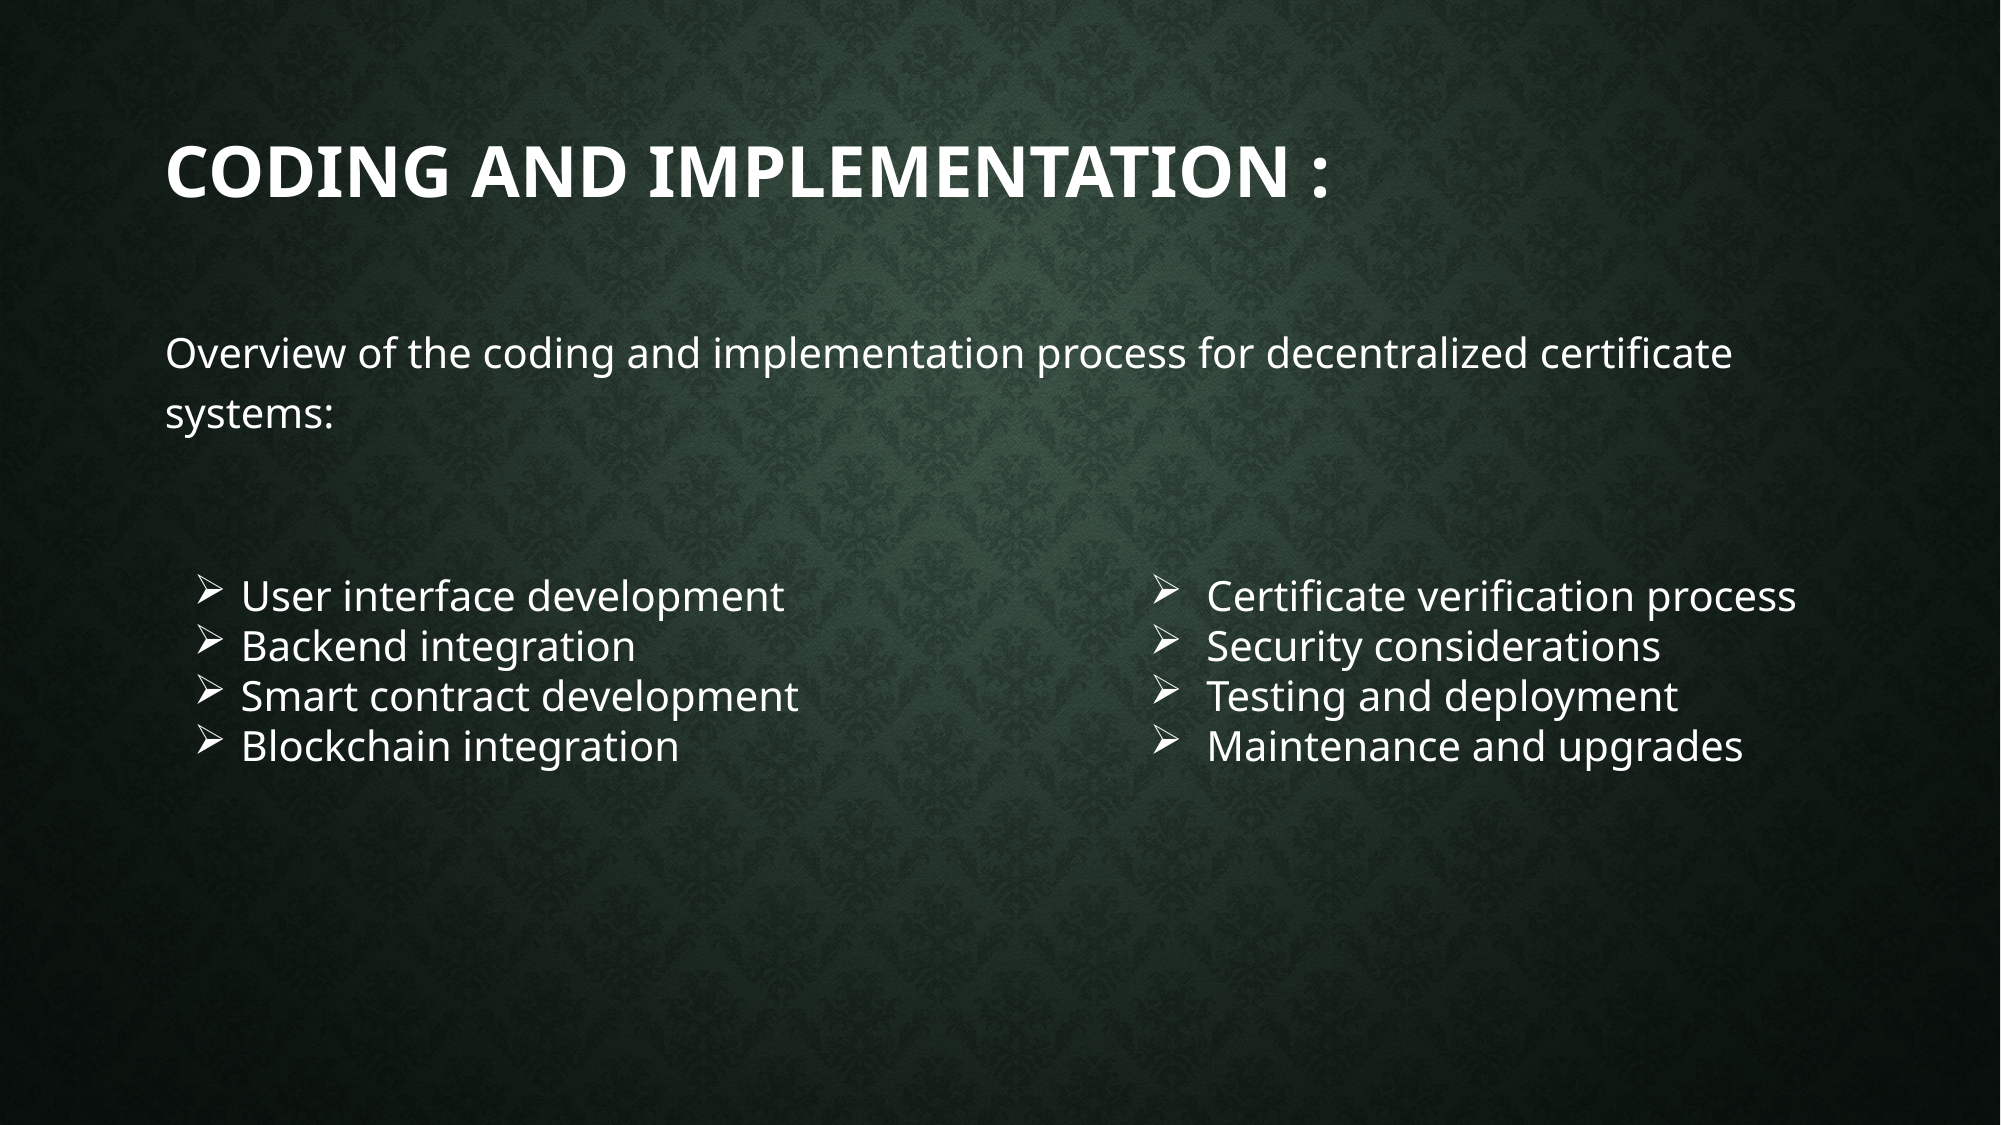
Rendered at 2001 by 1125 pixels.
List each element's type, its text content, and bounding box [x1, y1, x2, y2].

text_box User interface development Backend integration Smart contract development Blockchain integration [178, 562, 865, 778]
title Coding and Implementation : [149, 66, 1849, 284]
list Overview of the coding and implementation process for decentralized certificate systems: [149, 309, 1849, 463]
text_box Certificate verification process Security considerations Testing and deployment Maintenance and upgrades [1135, 562, 1821, 778]
